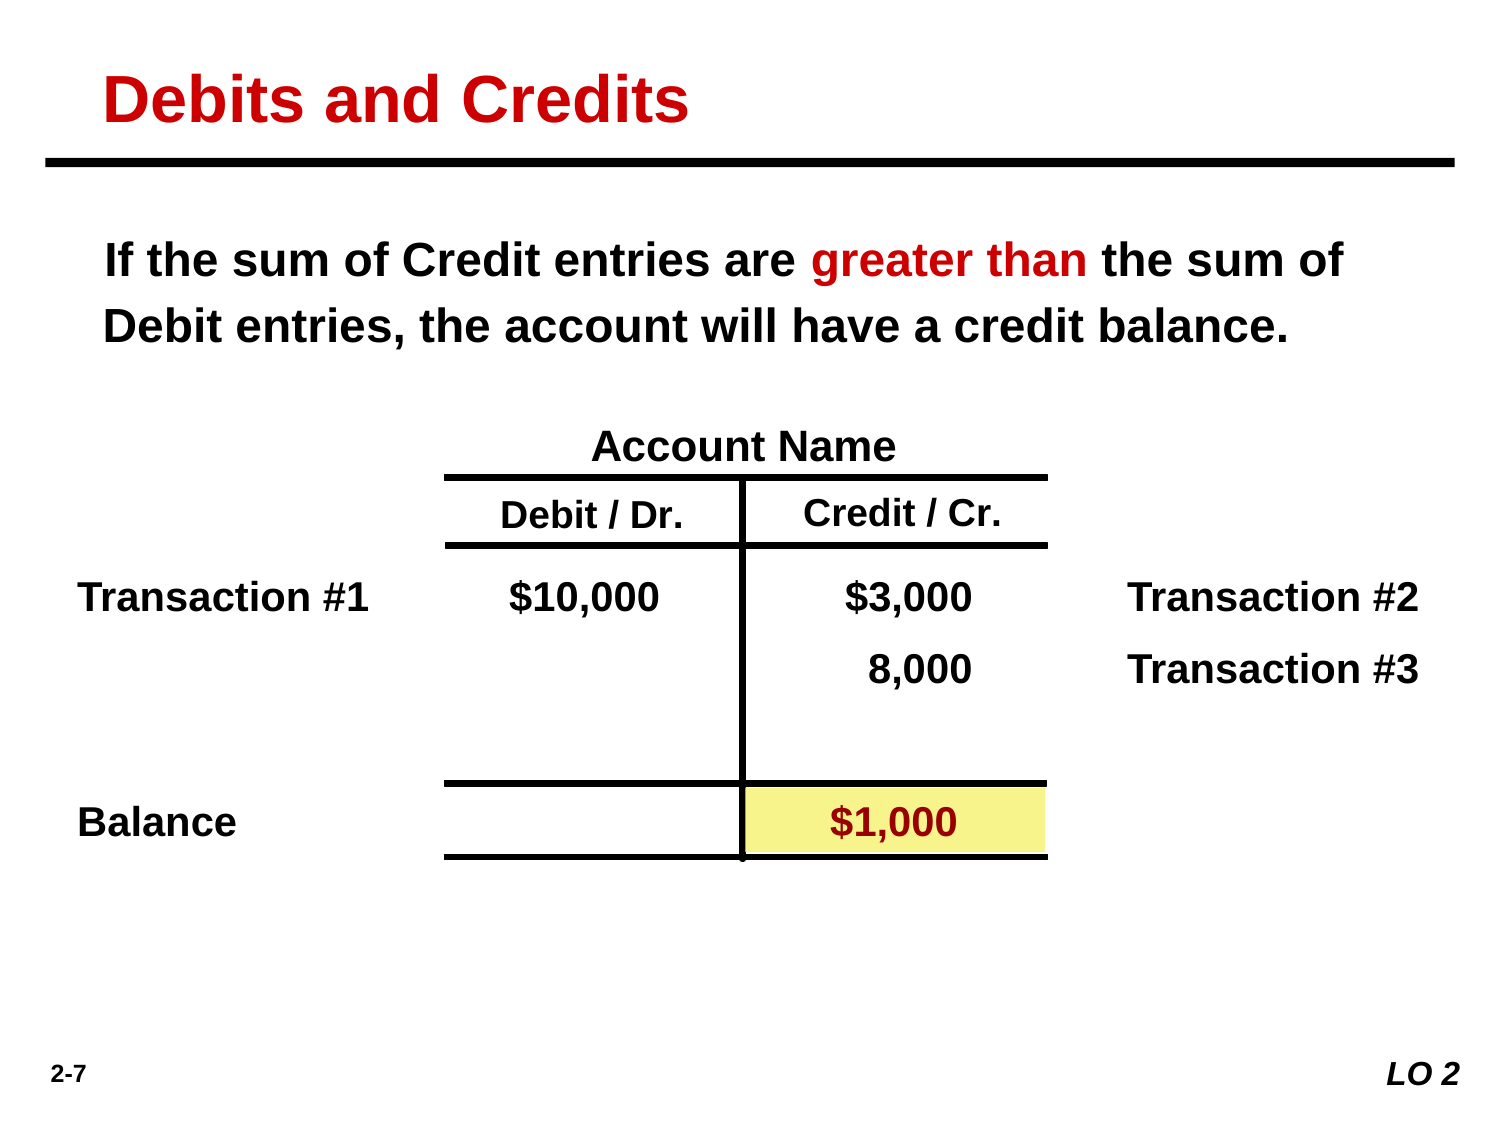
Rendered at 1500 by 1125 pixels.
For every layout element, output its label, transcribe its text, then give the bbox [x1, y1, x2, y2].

text_box Transaction #3 [1191, 634, 1475, 700]
text_box Debits and Credits [87, 50, 1338, 142]
text_box Balance [62, 787, 307, 853]
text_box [312, 334, 1188, 991]
text_box LO 2 [1324, 1044, 1475, 1100]
text_box Transaction #1 [62, 562, 307, 628]
text_box If the sum of Credit entries are greater than the sum of Debit entries, the account will have a credit balance. [87, 212, 1363, 360]
text_box Transaction #2 [1191, 562, 1475, 628]
